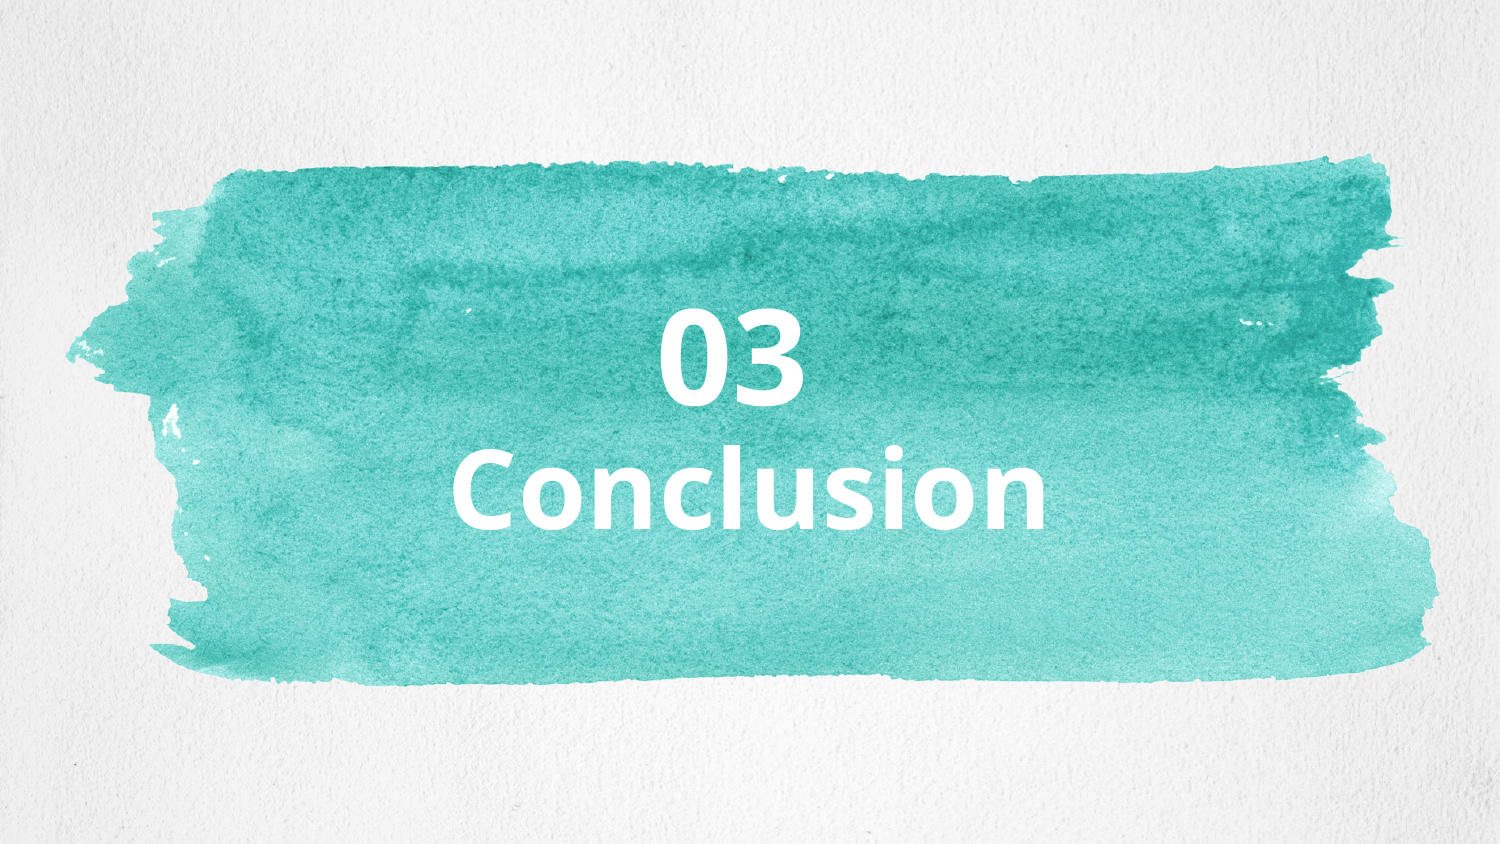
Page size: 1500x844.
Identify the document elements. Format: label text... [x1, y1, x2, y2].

picture [0, 0, 1500, 844]
title 03 Conclusion [269, 337, 1231, 507]
